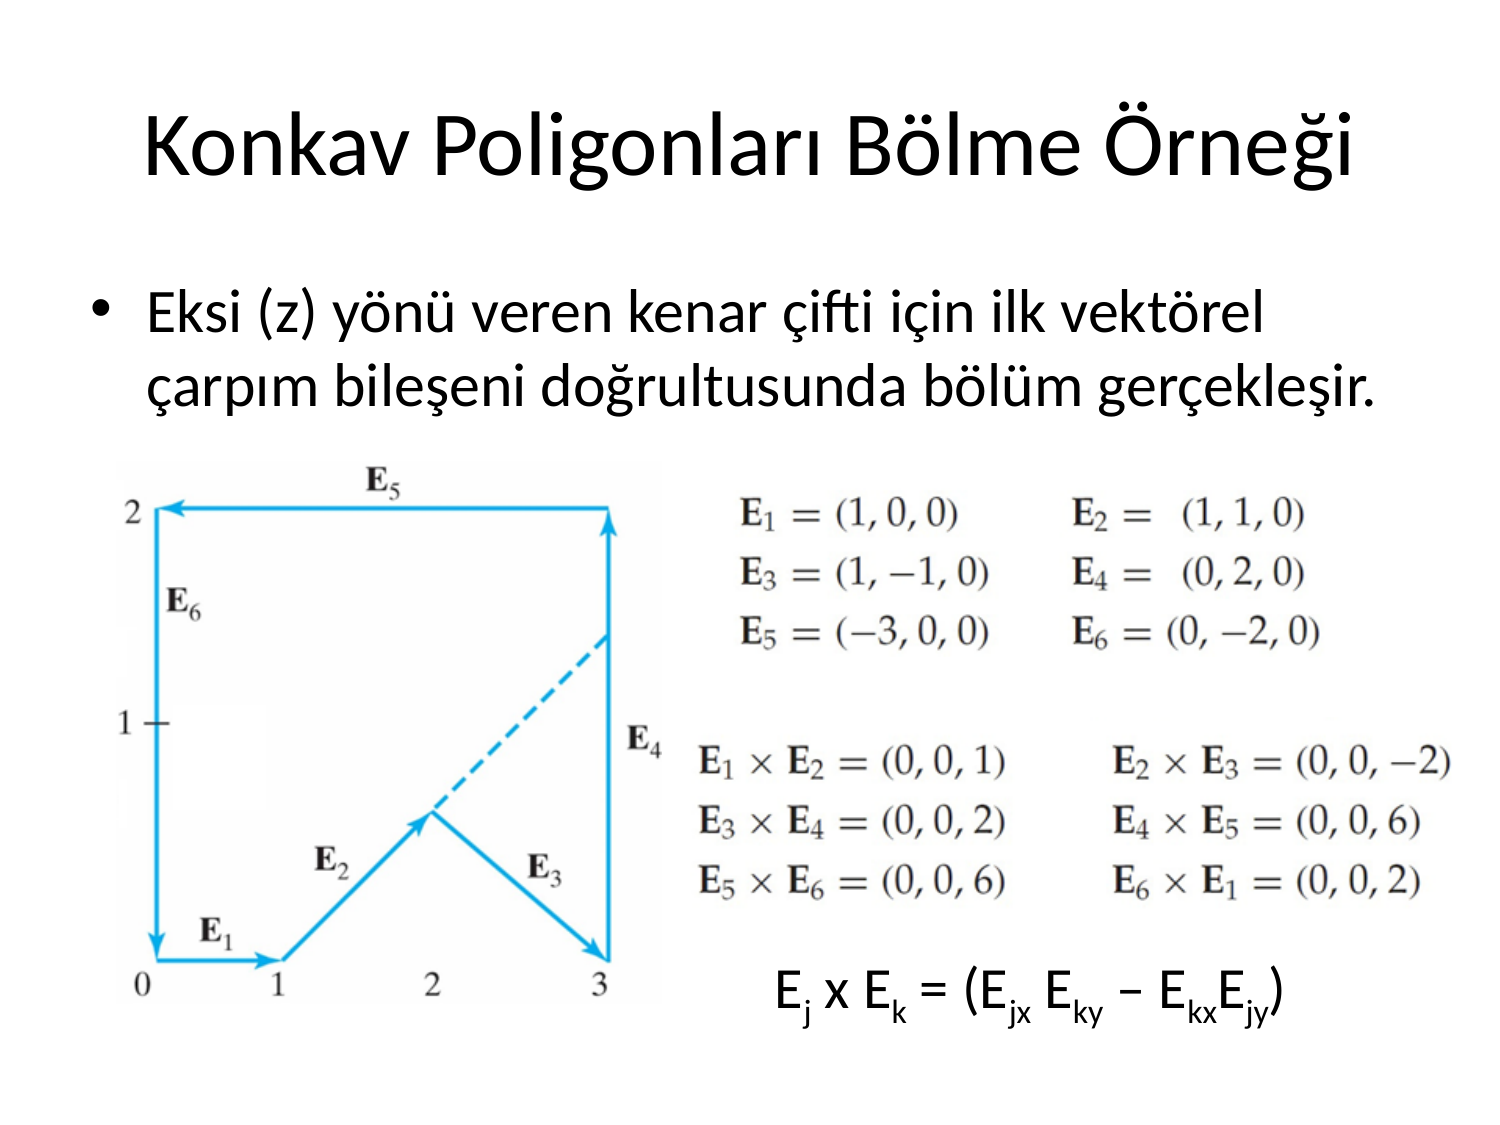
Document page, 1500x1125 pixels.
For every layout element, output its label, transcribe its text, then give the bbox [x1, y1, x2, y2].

picture [731, 486, 1334, 658]
list Eksi (z) yönü veren kenar çifti için ilk vektörel çarpım bileşeni doğrultusunda bölüm gerçekleşir. [75, 262, 1424, 445]
picture [690, 717, 1459, 912]
title Konkav Poligonları Bölme Örneği [75, 45, 1425, 233]
picture [100, 431, 662, 1004]
text_box Ej x Ek = (Ejx Eky – EkxEjy) [760, 943, 1459, 1038]
